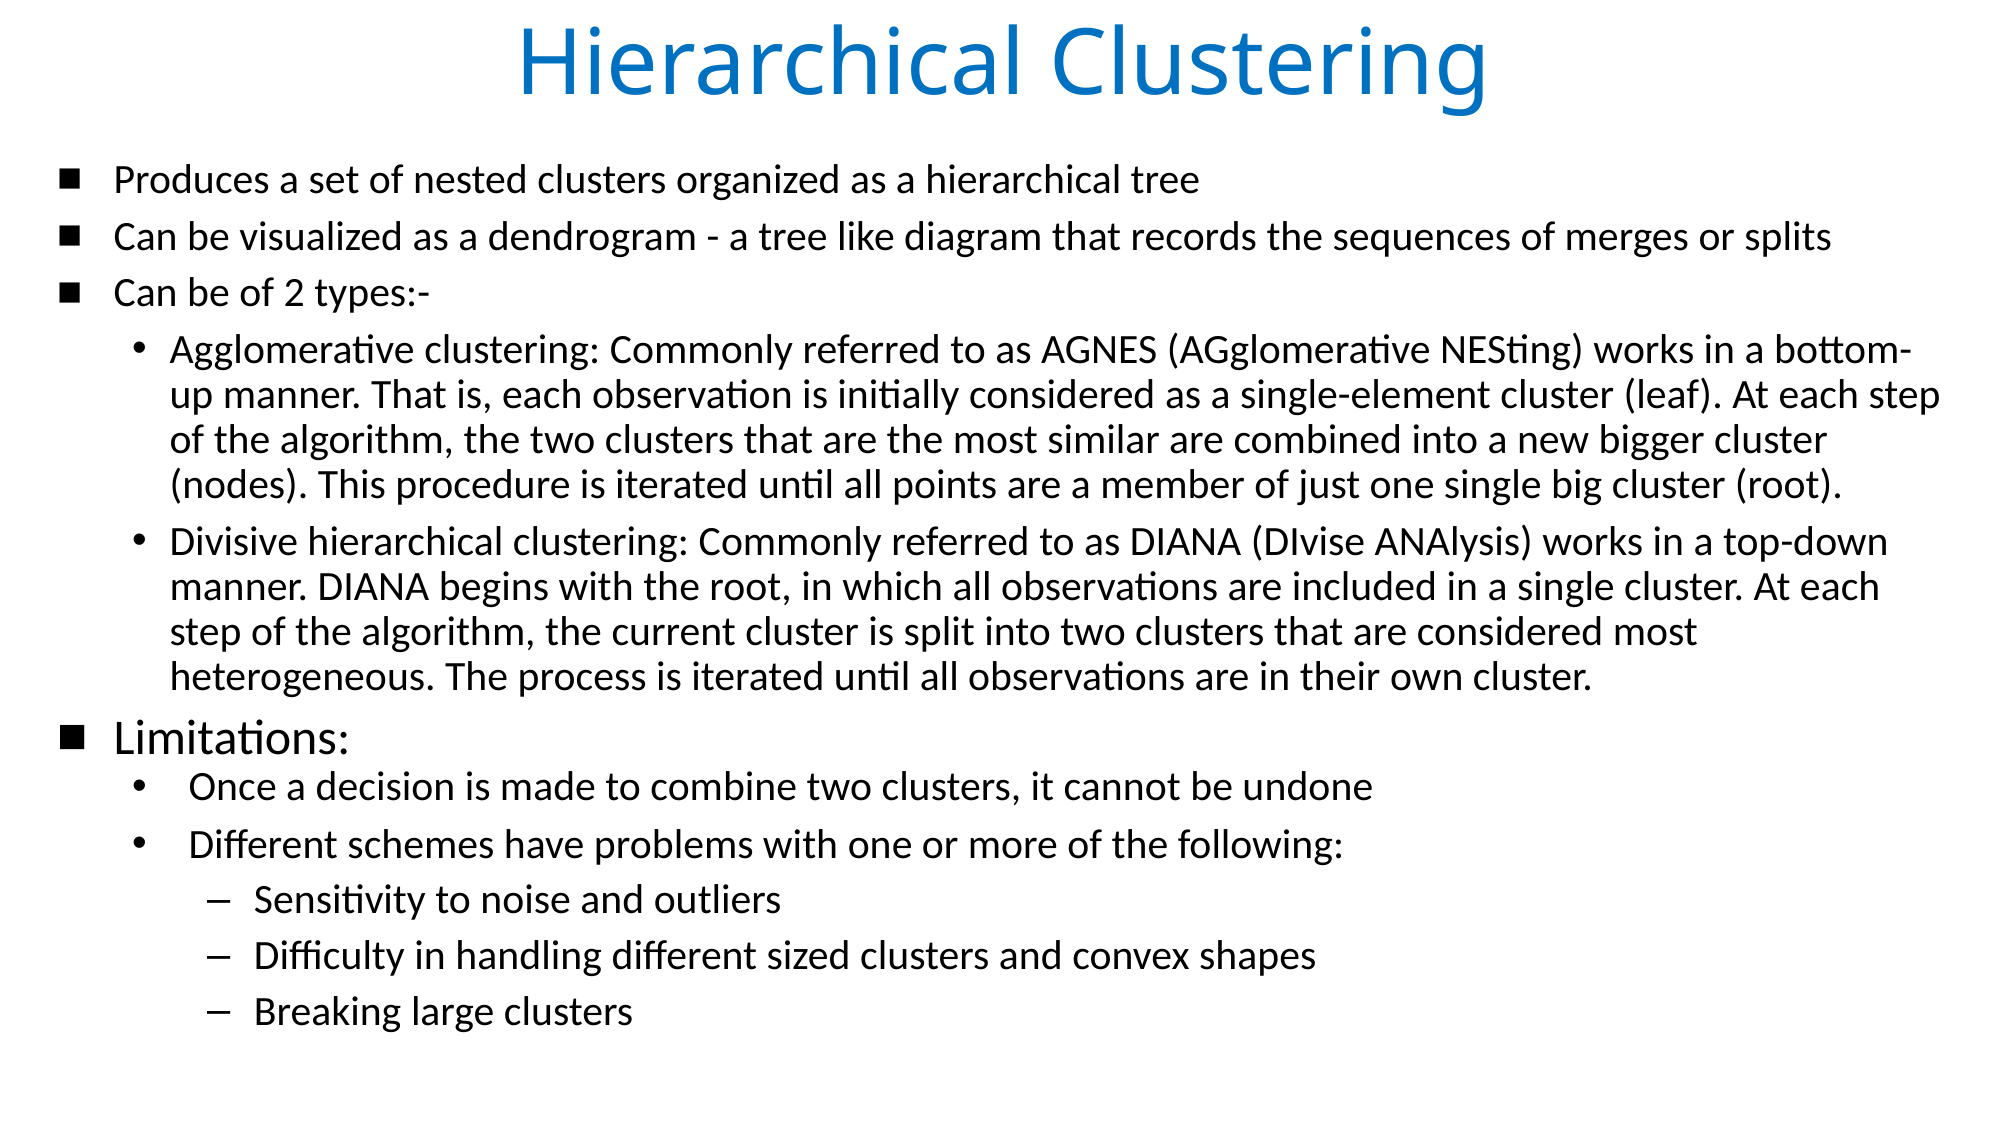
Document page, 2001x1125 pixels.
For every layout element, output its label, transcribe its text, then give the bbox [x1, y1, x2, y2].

list Produces a set of nested clusters organized as a hierarchical tree Can be visualized as a dendrogram - a tree like diagram that records the sequences of merges or splits Can be of 2 types:- Agglomerative clustering: Commonly referred to as AGNES (AGglomerative NESting) works in a bottom-up manner. That is, each observation is initially considered as a single-element cluster (leaf). At each step of the algorithm, the two clusters that are the most similar are combined into a new bigger cluster (nodes). This procedure is iterated until all points are a member of just one single big cluster (root). Divisive hierarchical clustering: Commonly referred to as DIANA (DIvise ANAlysis) works in a top-down manner. DIANA begins with the root, in which all observations are included in a single cluster. At each step of the algorithm, the current cluster is split into two clusters that are considered most heterogeneous. The process is iterated until all observations are in their own cluster. Limitations: Once a decision is made to combine two clusters, it cannot be undone Different schemes have problems with one or more of the following: Sensitivity to noise and outliers Difficulty in handling different sized clusters and convex shapes Breaking large clusters [42, 149, 1969, 1125]
title Hierarchical Clustering [326, 21, 1705, 122]
